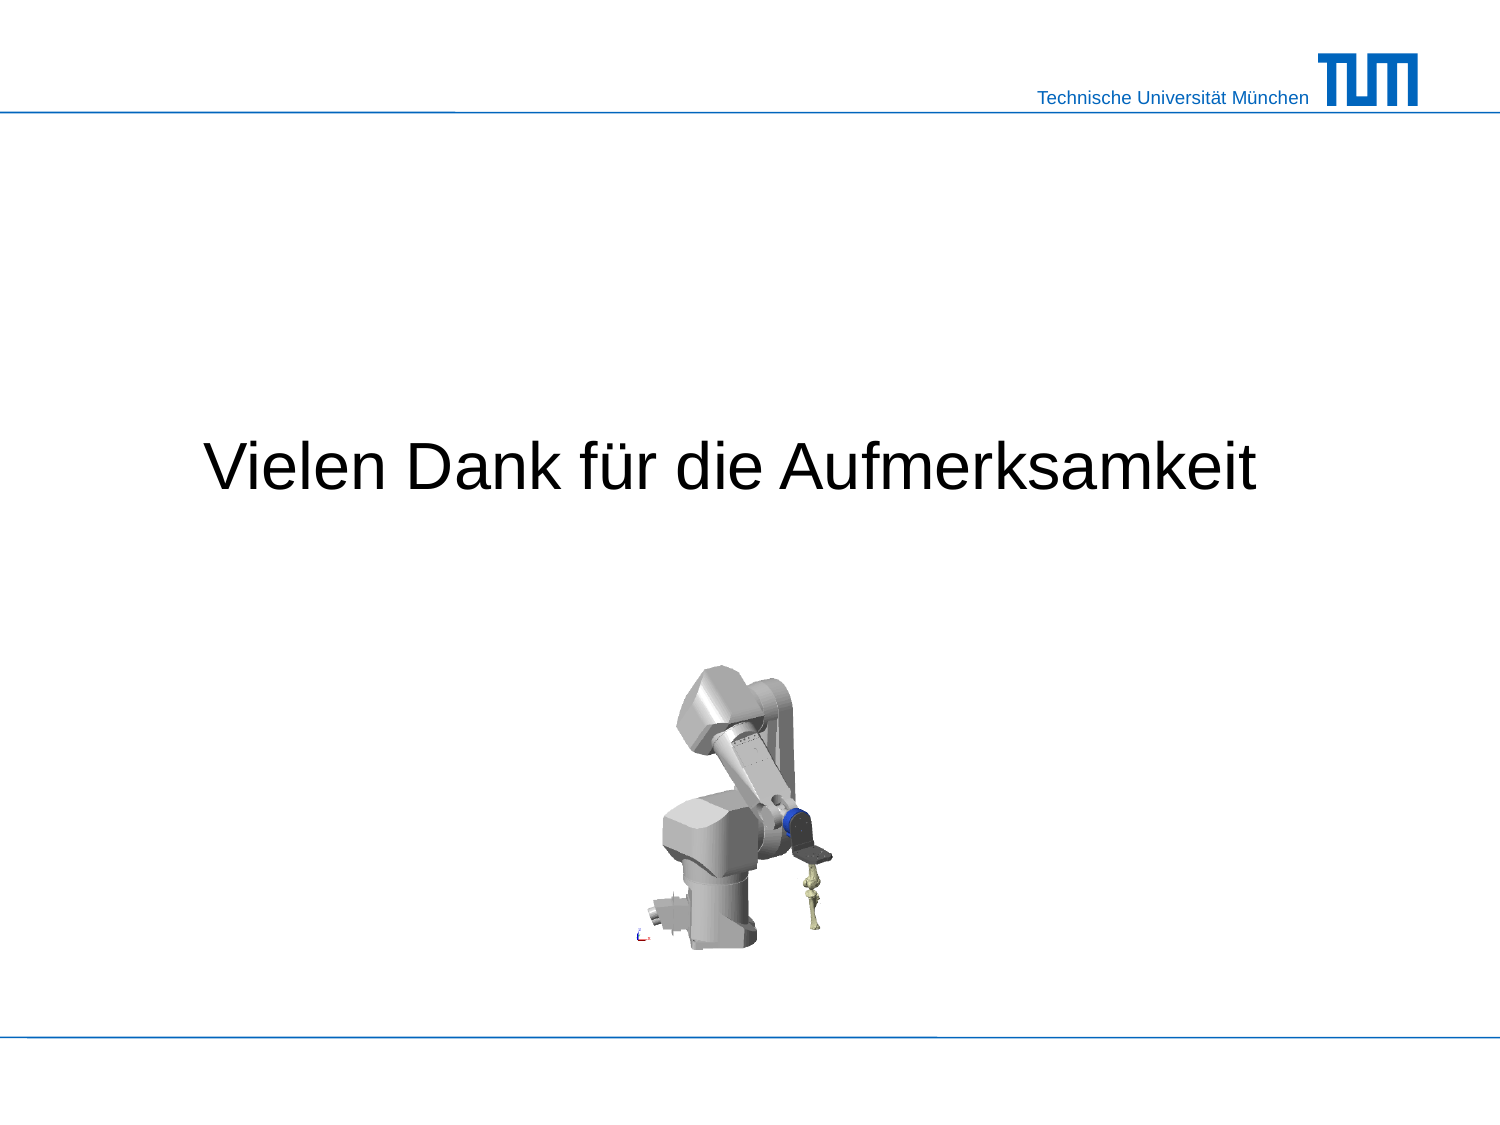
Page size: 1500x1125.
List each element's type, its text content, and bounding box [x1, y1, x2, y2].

title Vielen Dank für die Aufmerksamkeit [58, 383, 1404, 511]
picture [625, 662, 836, 953]
